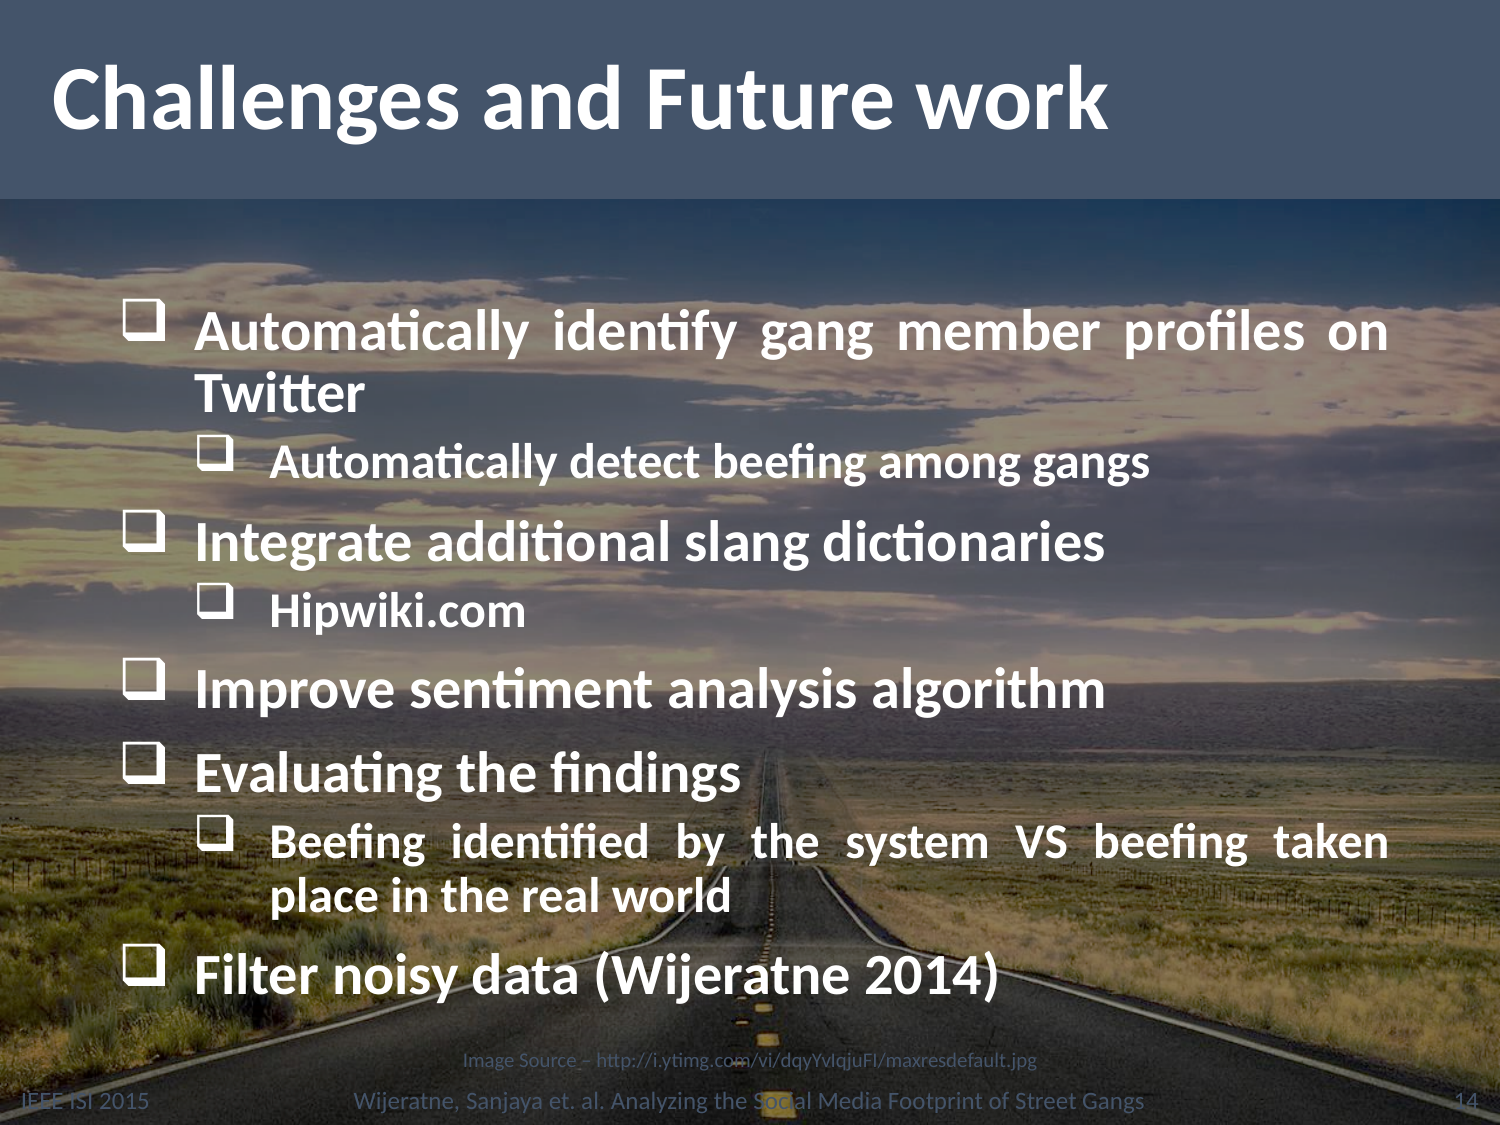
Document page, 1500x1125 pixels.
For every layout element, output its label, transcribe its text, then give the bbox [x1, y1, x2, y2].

picture [0, 198, 1500, 1125]
title Challenges and Future work [0, 0, 1500, 198]
